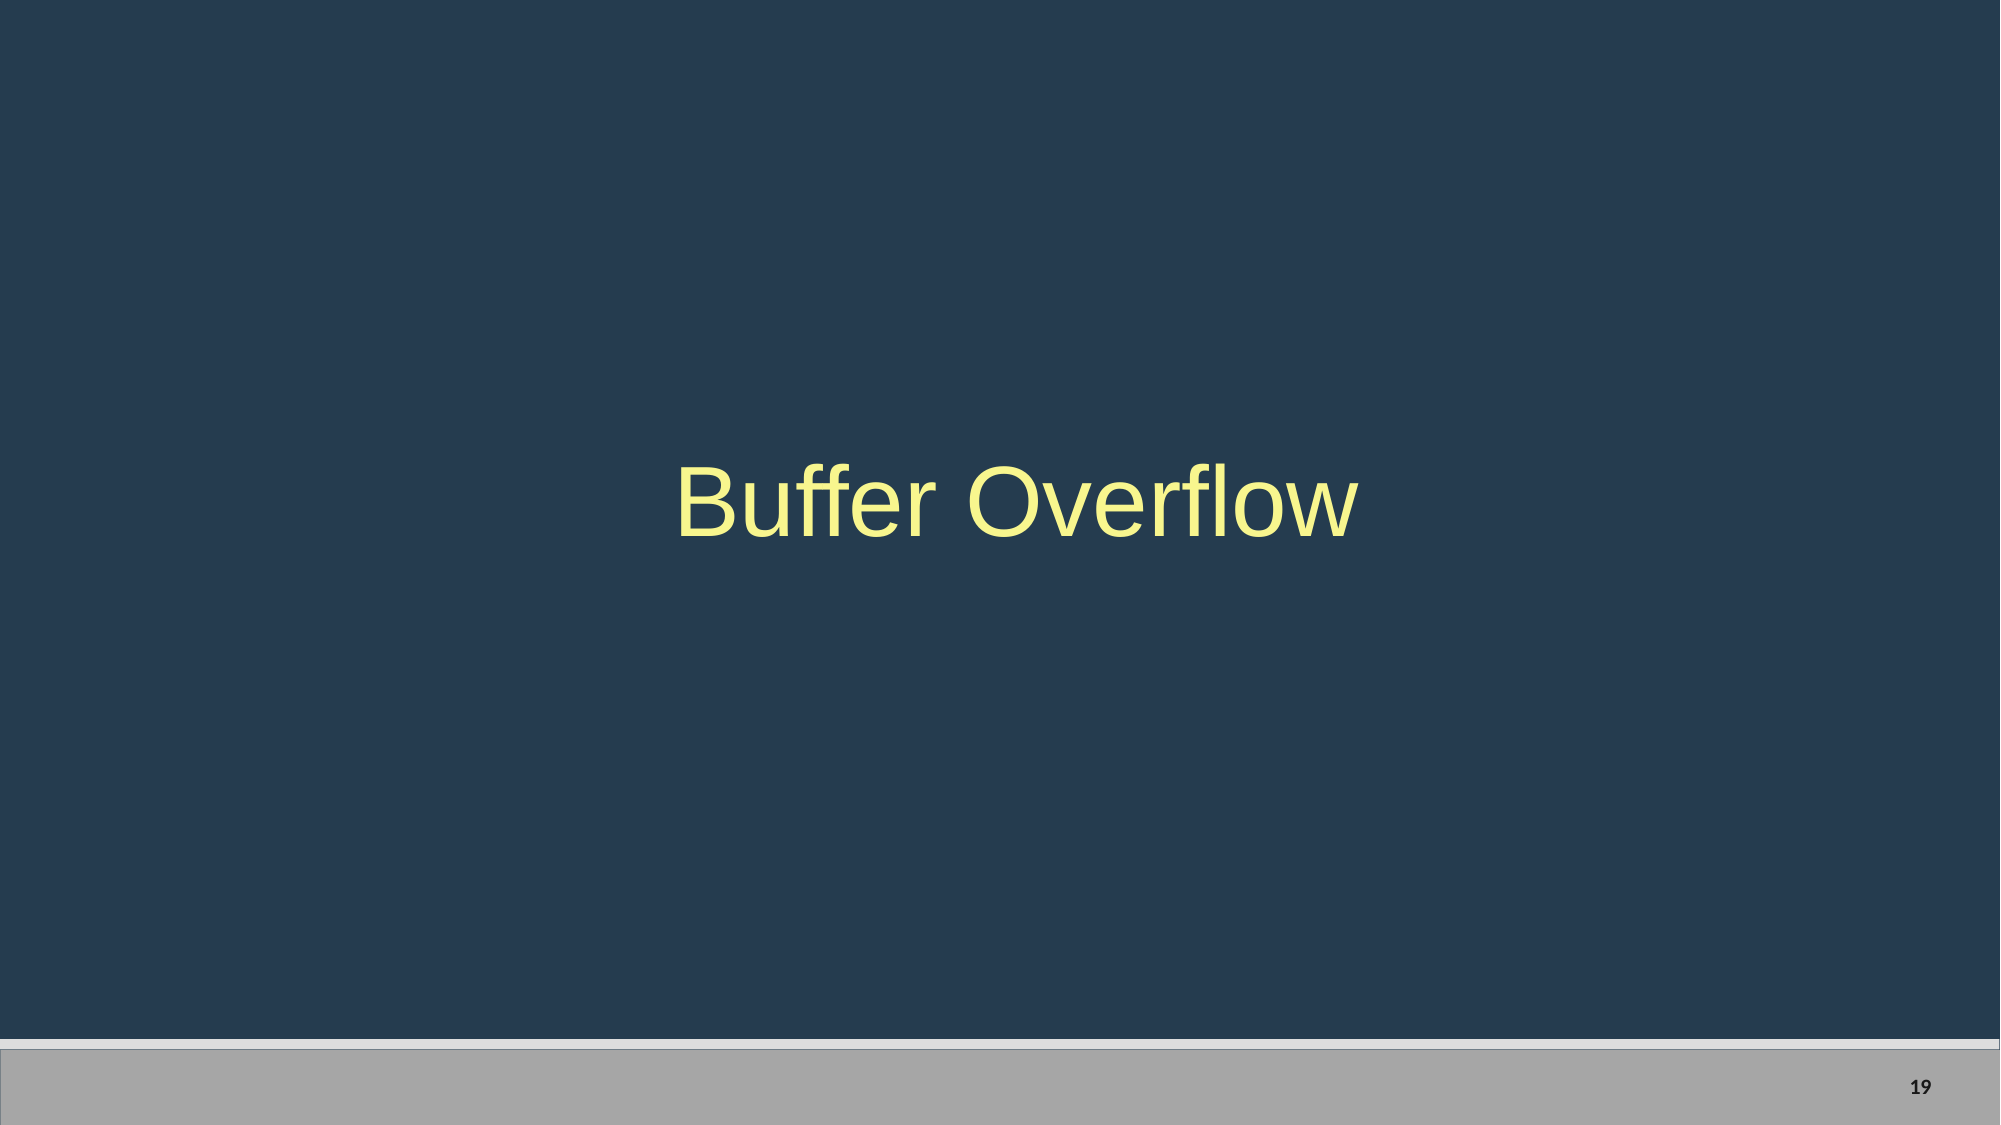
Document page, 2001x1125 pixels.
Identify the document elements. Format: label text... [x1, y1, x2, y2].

text_box Buffer Overflow [658, 429, 1732, 564]
text_box 19 [1731, 1055, 1947, 1116]
